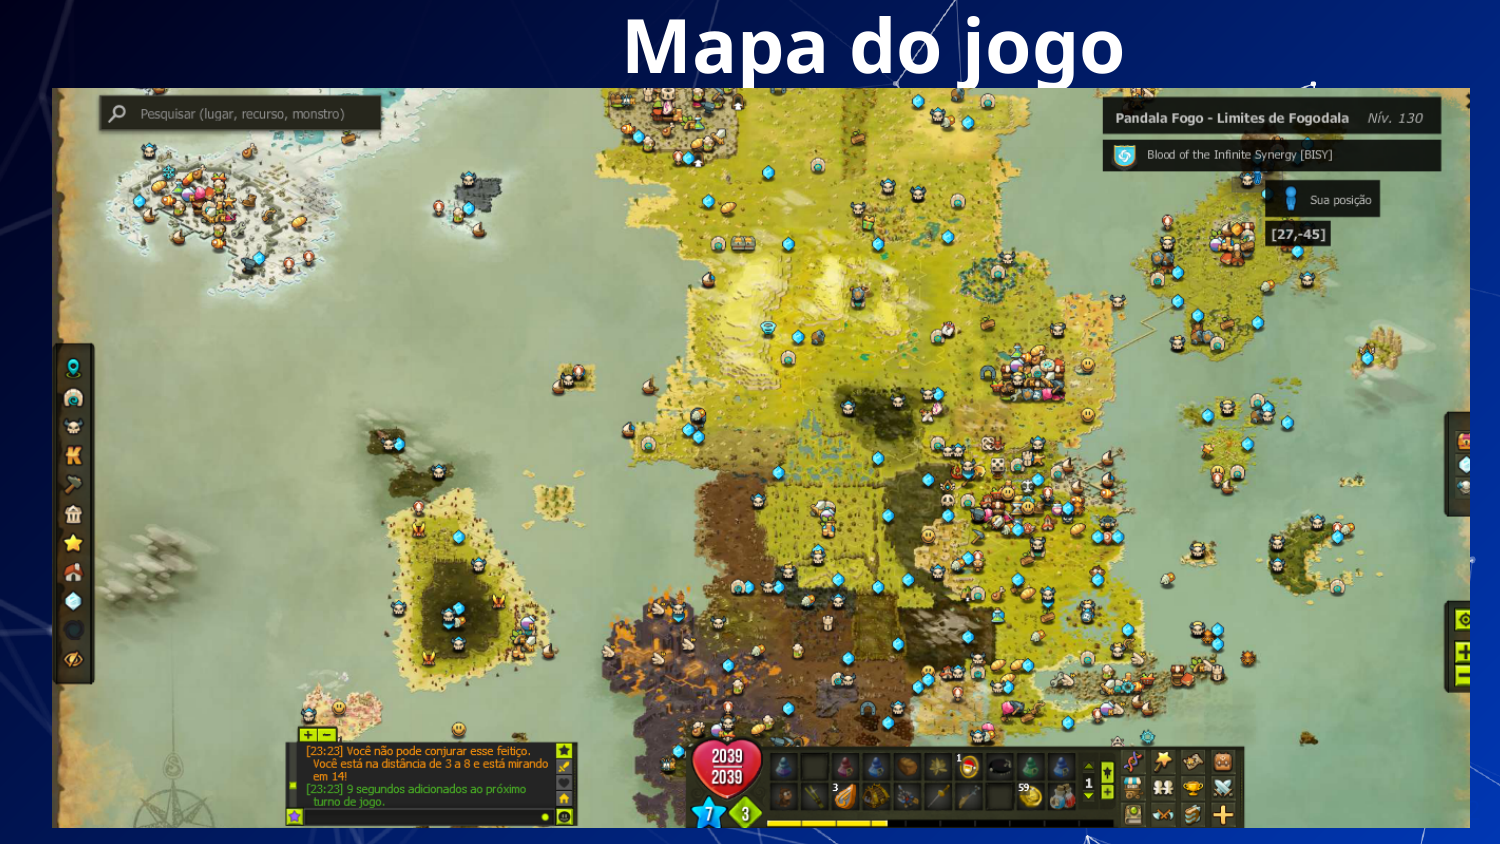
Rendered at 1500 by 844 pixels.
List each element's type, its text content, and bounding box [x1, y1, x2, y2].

slide_number ‹#› [1391, 779, 1482, 844]
title Mapa do jogo [75, 0, 1425, 86]
picture [0, 0, 1500, 844]
